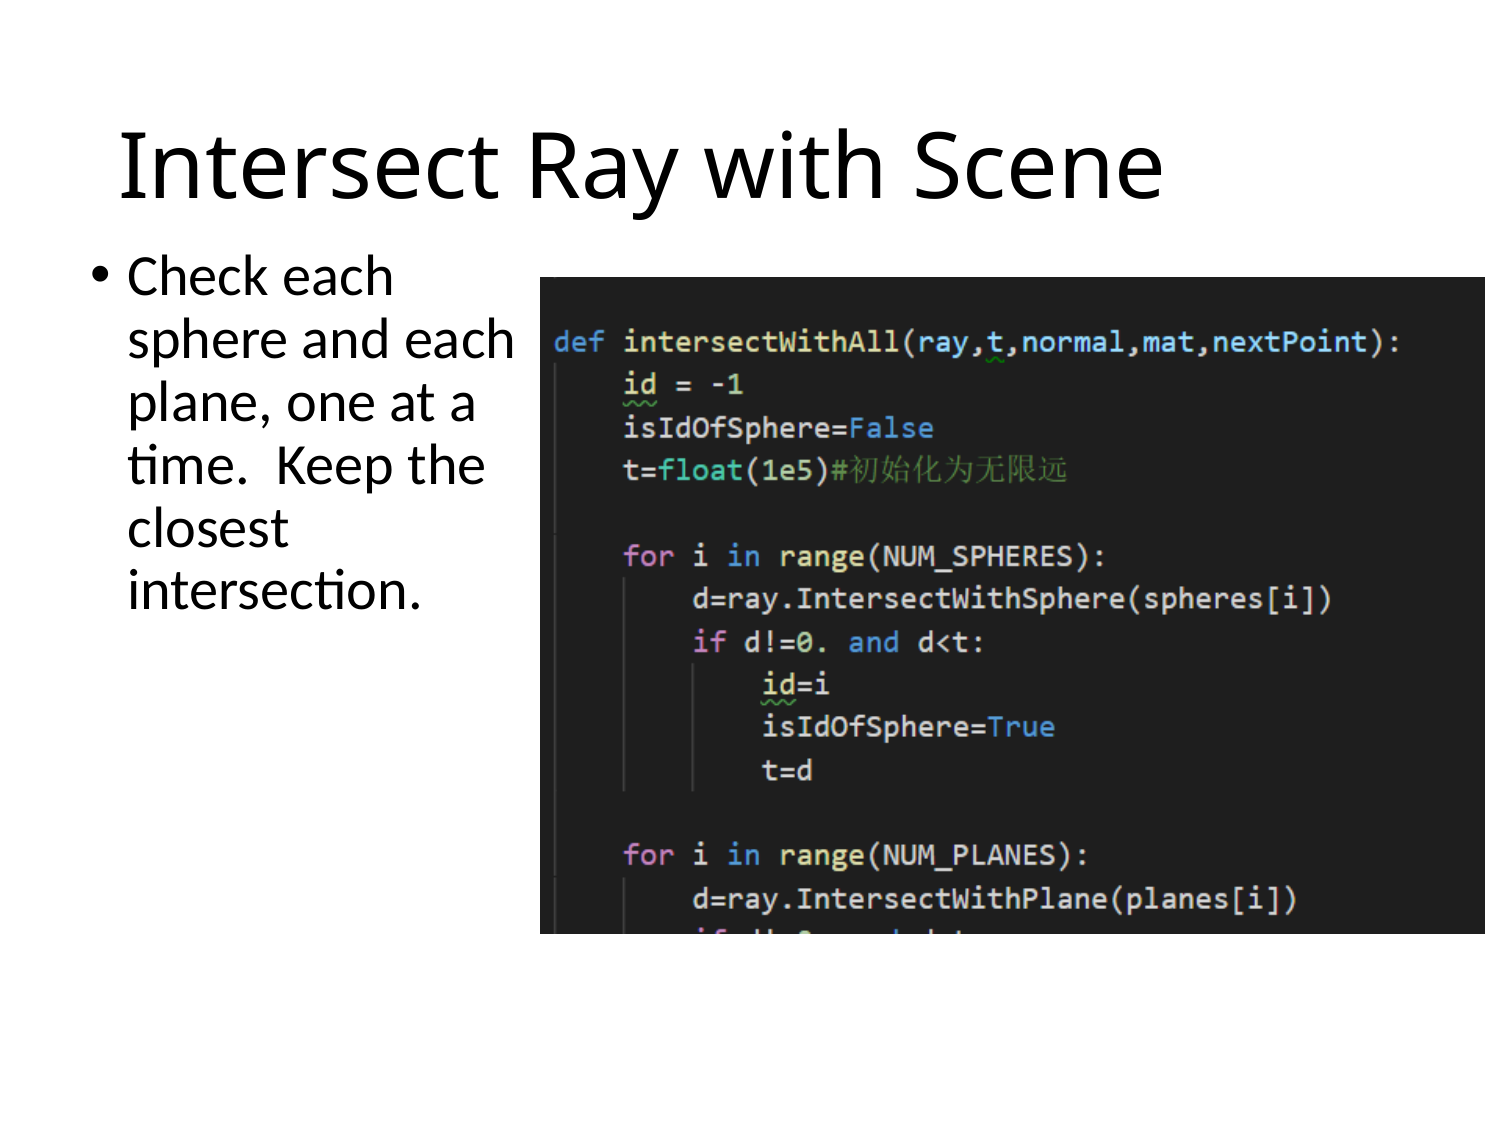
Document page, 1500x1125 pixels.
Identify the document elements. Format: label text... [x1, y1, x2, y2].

picture [540, 277, 1485, 934]
title Intersect Ray with Scene [103, 59, 1397, 277]
list Check each sphere and each plane, one at a time. Keep the closest intersection. [75, 237, 541, 980]
